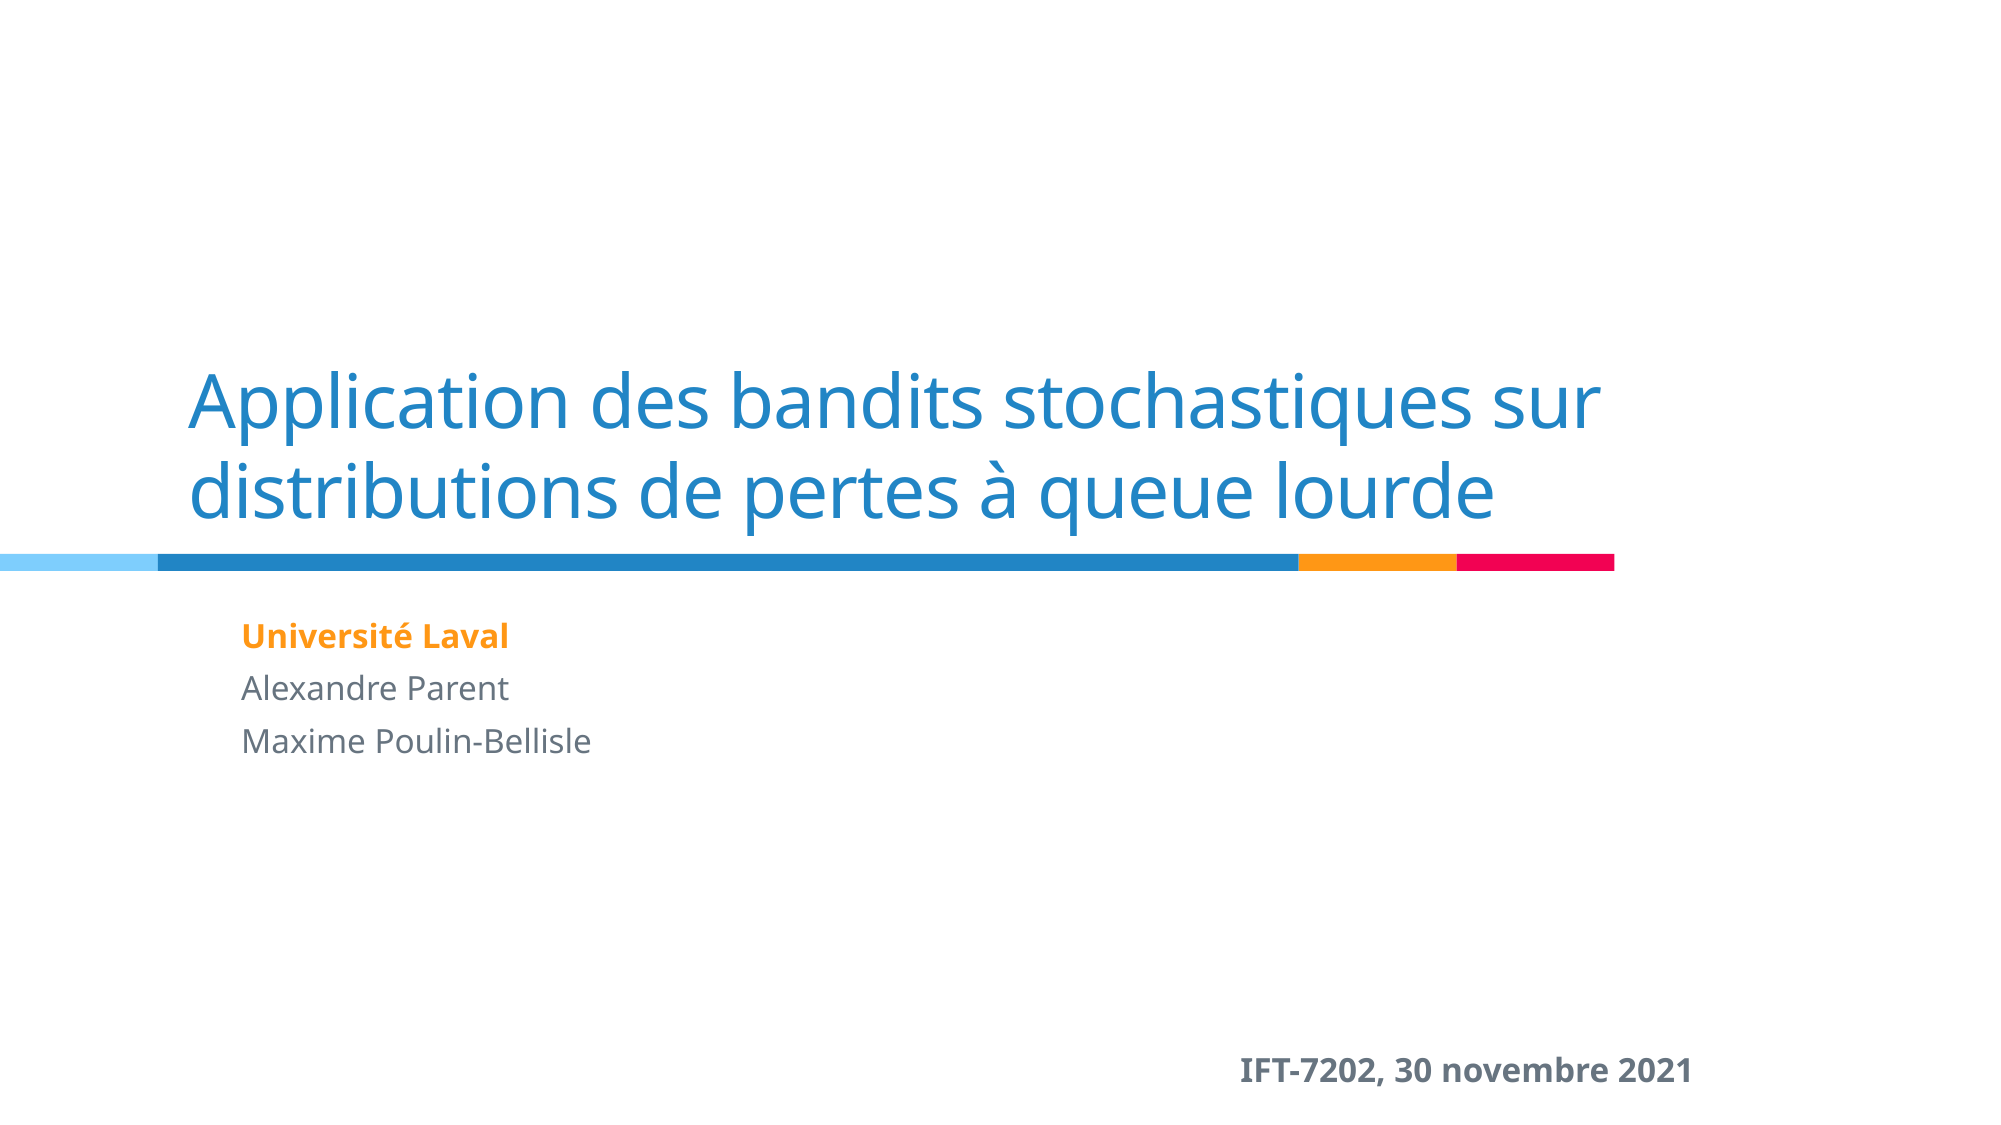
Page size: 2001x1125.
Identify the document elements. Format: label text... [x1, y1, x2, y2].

text_box IFT-7202, 30 novembre 2021 [1225, 1041, 1721, 1098]
title Application des bandits stochastiques sur distributions de pertes à queue lourde [173, 338, 1702, 617]
text_box Université Laval Alexandre Parent Maxime Poulin-Bellisle [226, 599, 671, 887]
